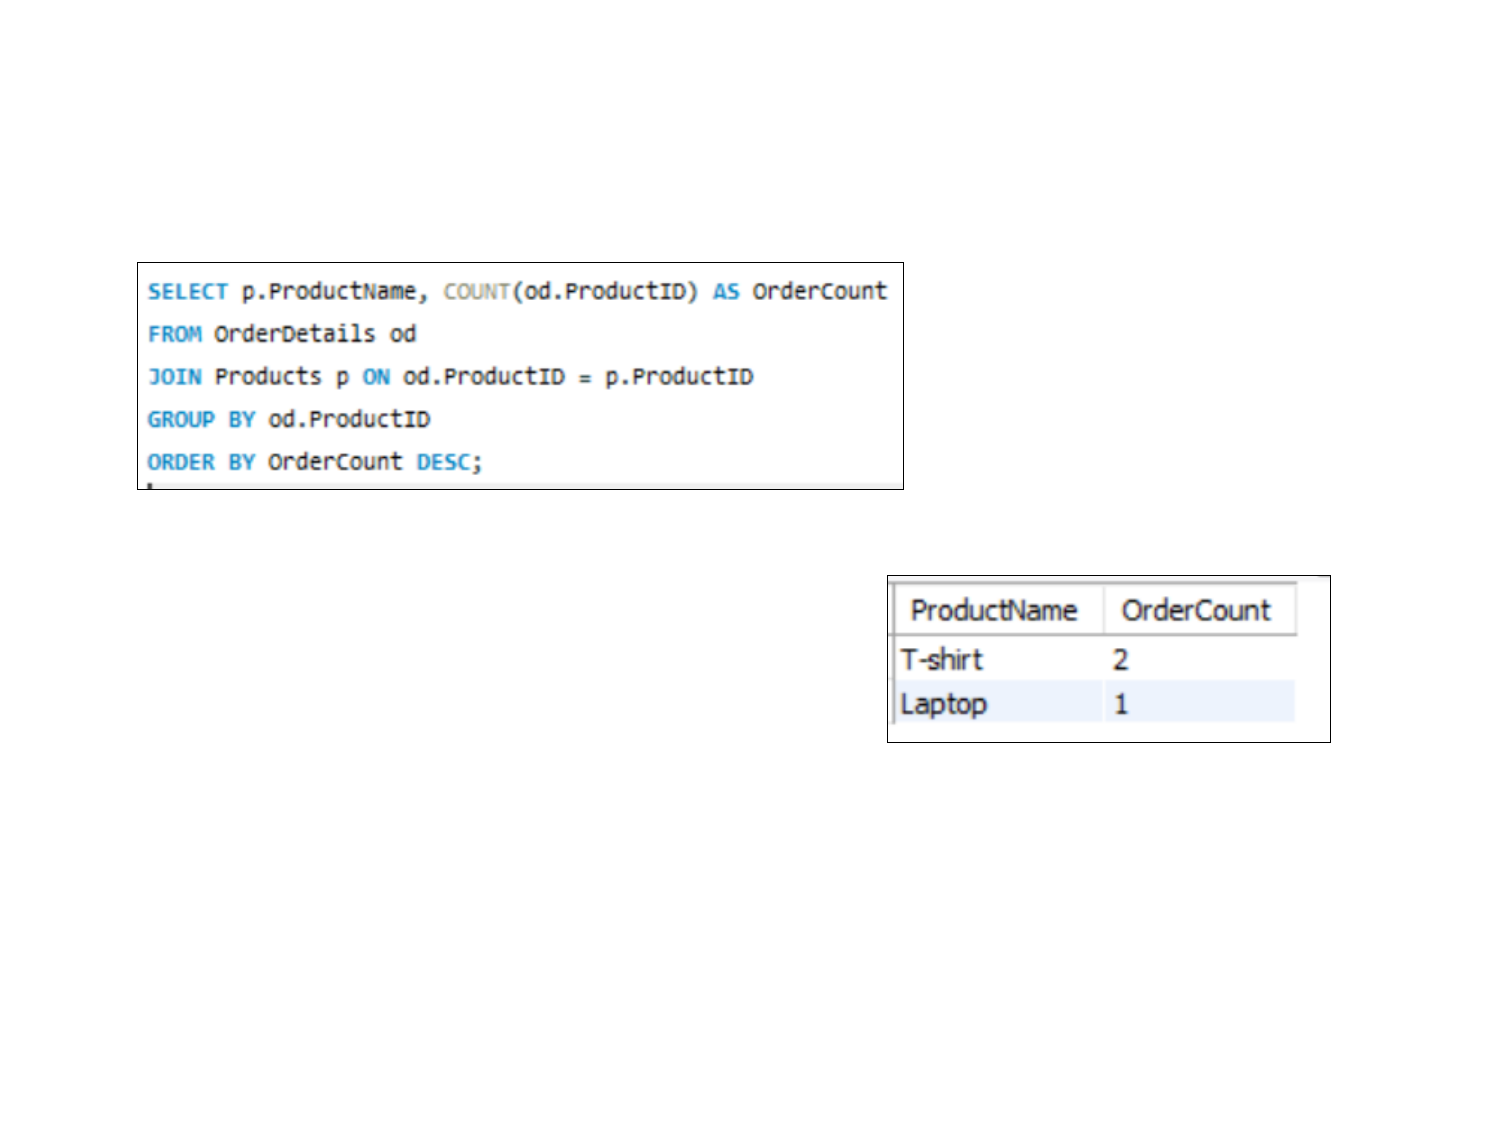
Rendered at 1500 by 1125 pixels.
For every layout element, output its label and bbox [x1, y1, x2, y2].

picture [887, 574, 1331, 743]
picture [137, 262, 904, 491]
